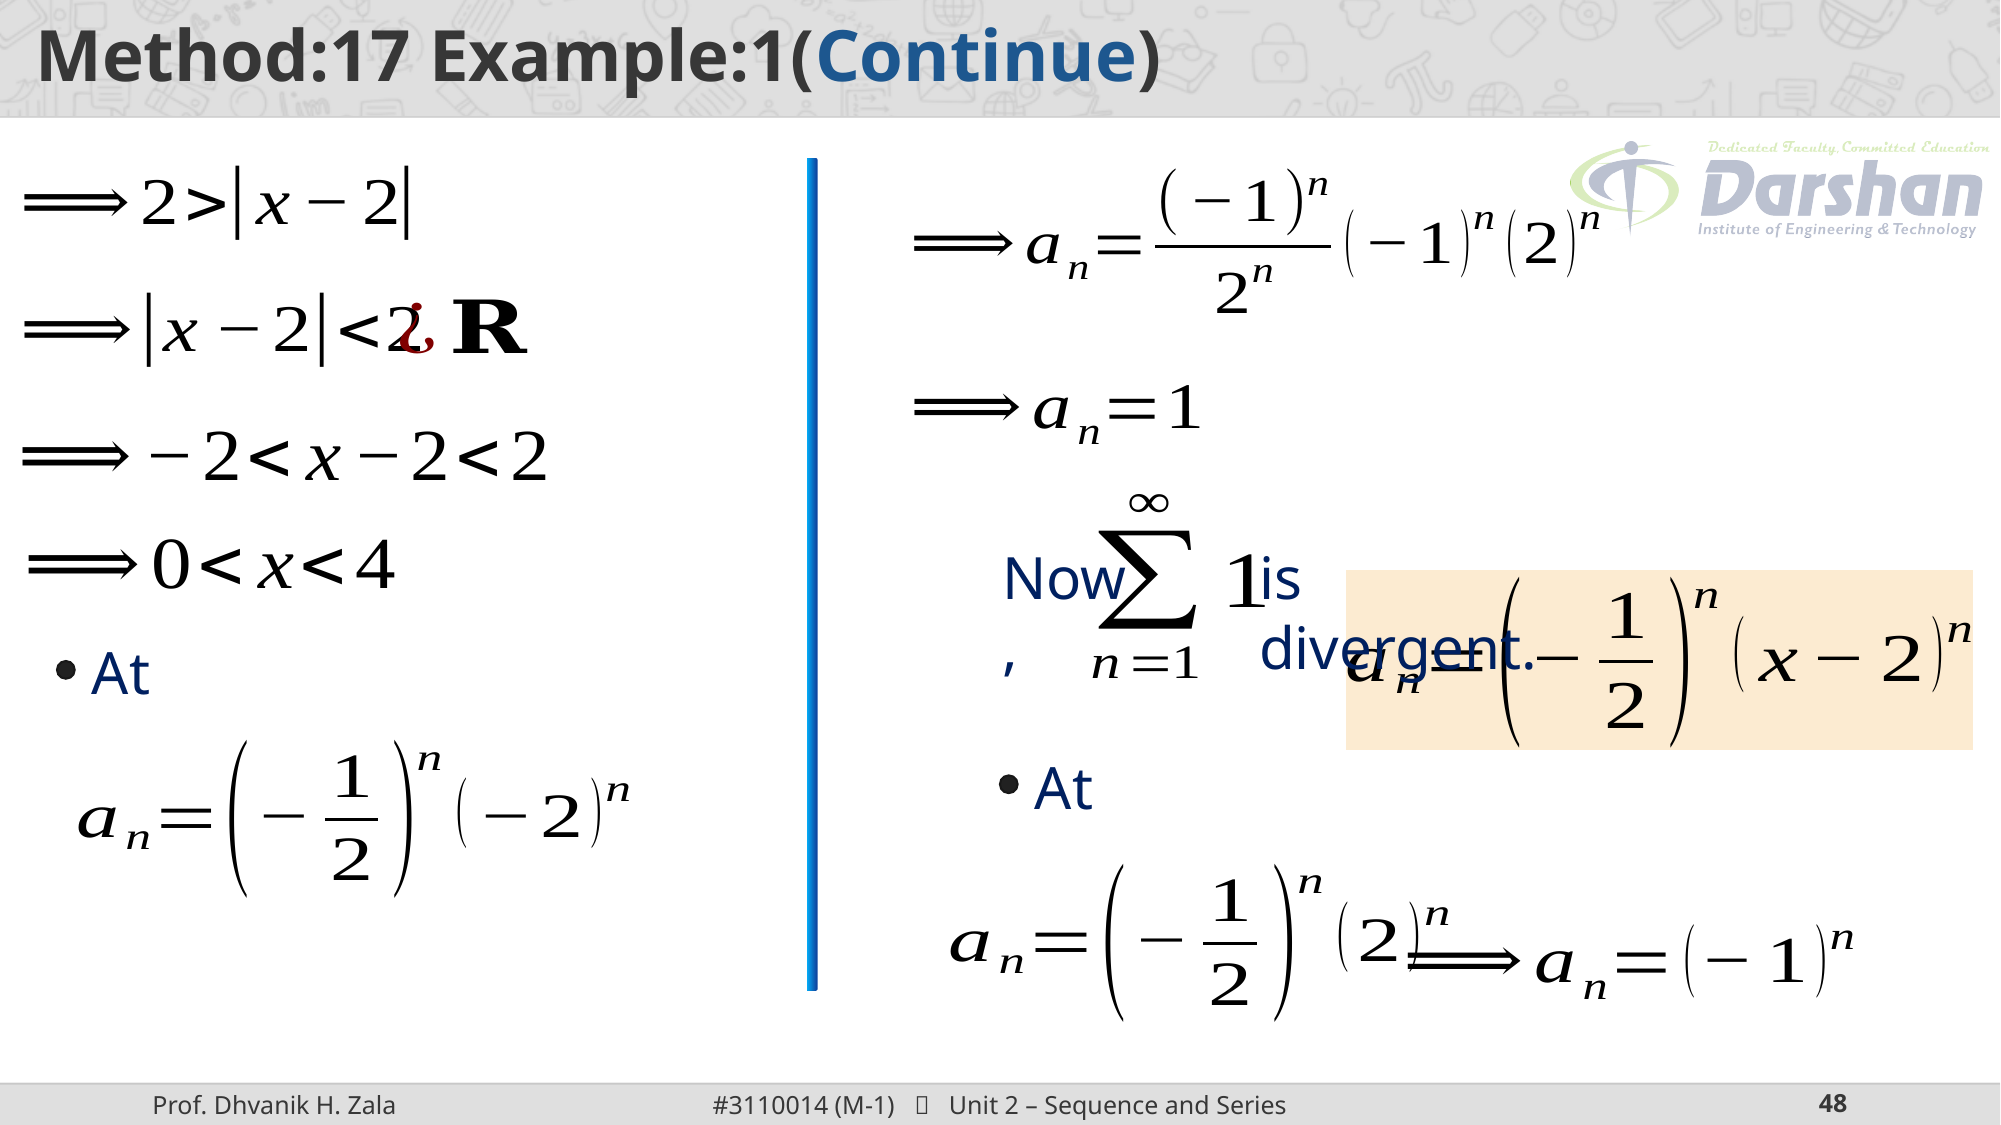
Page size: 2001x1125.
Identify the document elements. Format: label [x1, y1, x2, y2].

text_box [998, 774, 1019, 795]
text_box [806, 158, 818, 991]
text_box [55, 659, 76, 680]
text_box [987, 472, 1570, 689]
